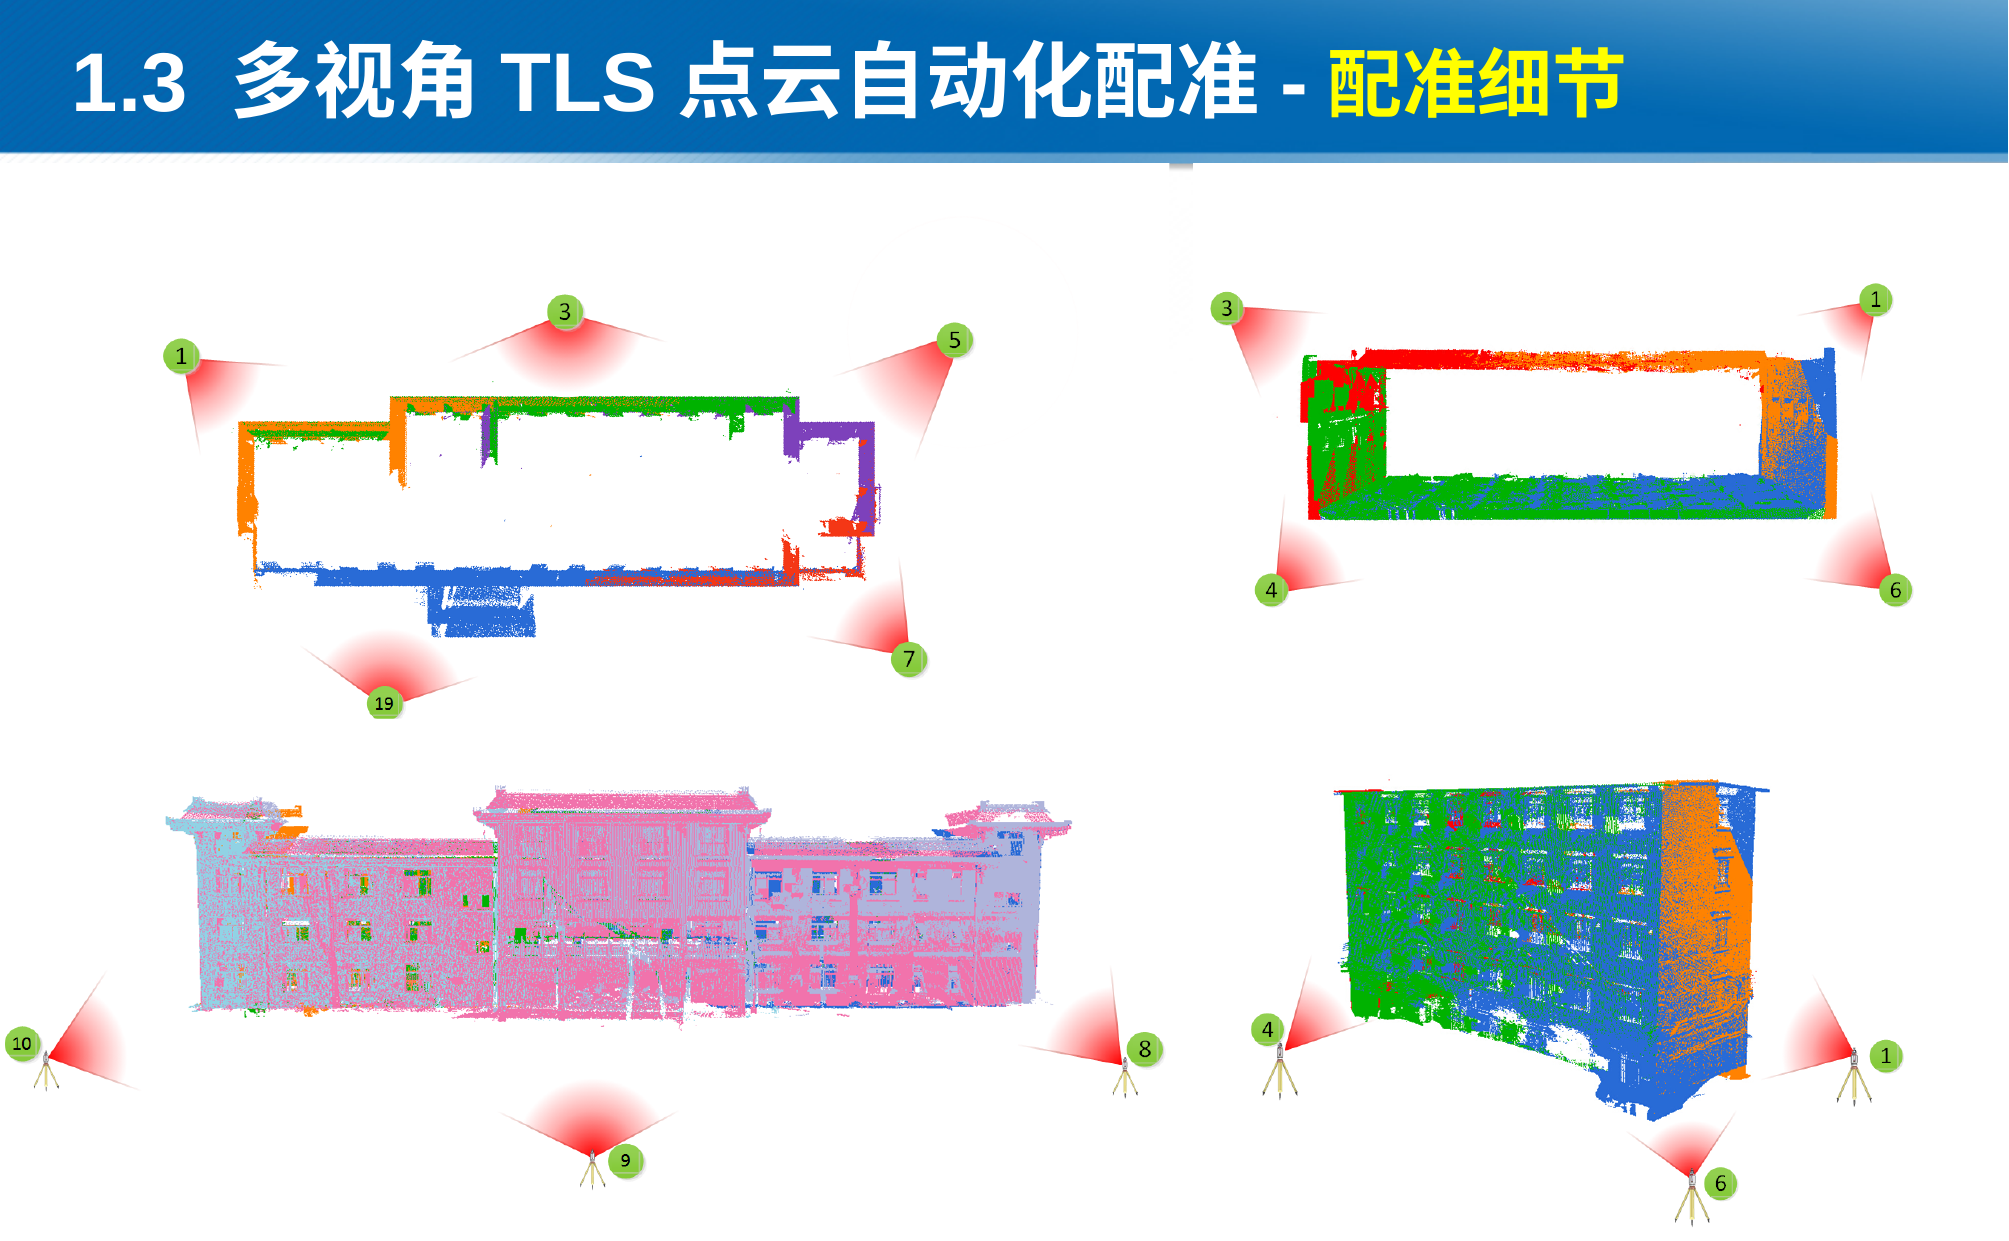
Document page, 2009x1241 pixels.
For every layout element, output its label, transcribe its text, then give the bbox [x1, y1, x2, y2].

text_box 1.3 多视角TLS点云自动化配准-配准细节 [57, 20, 1955, 139]
picture [0, 0, 2009, 1241]
